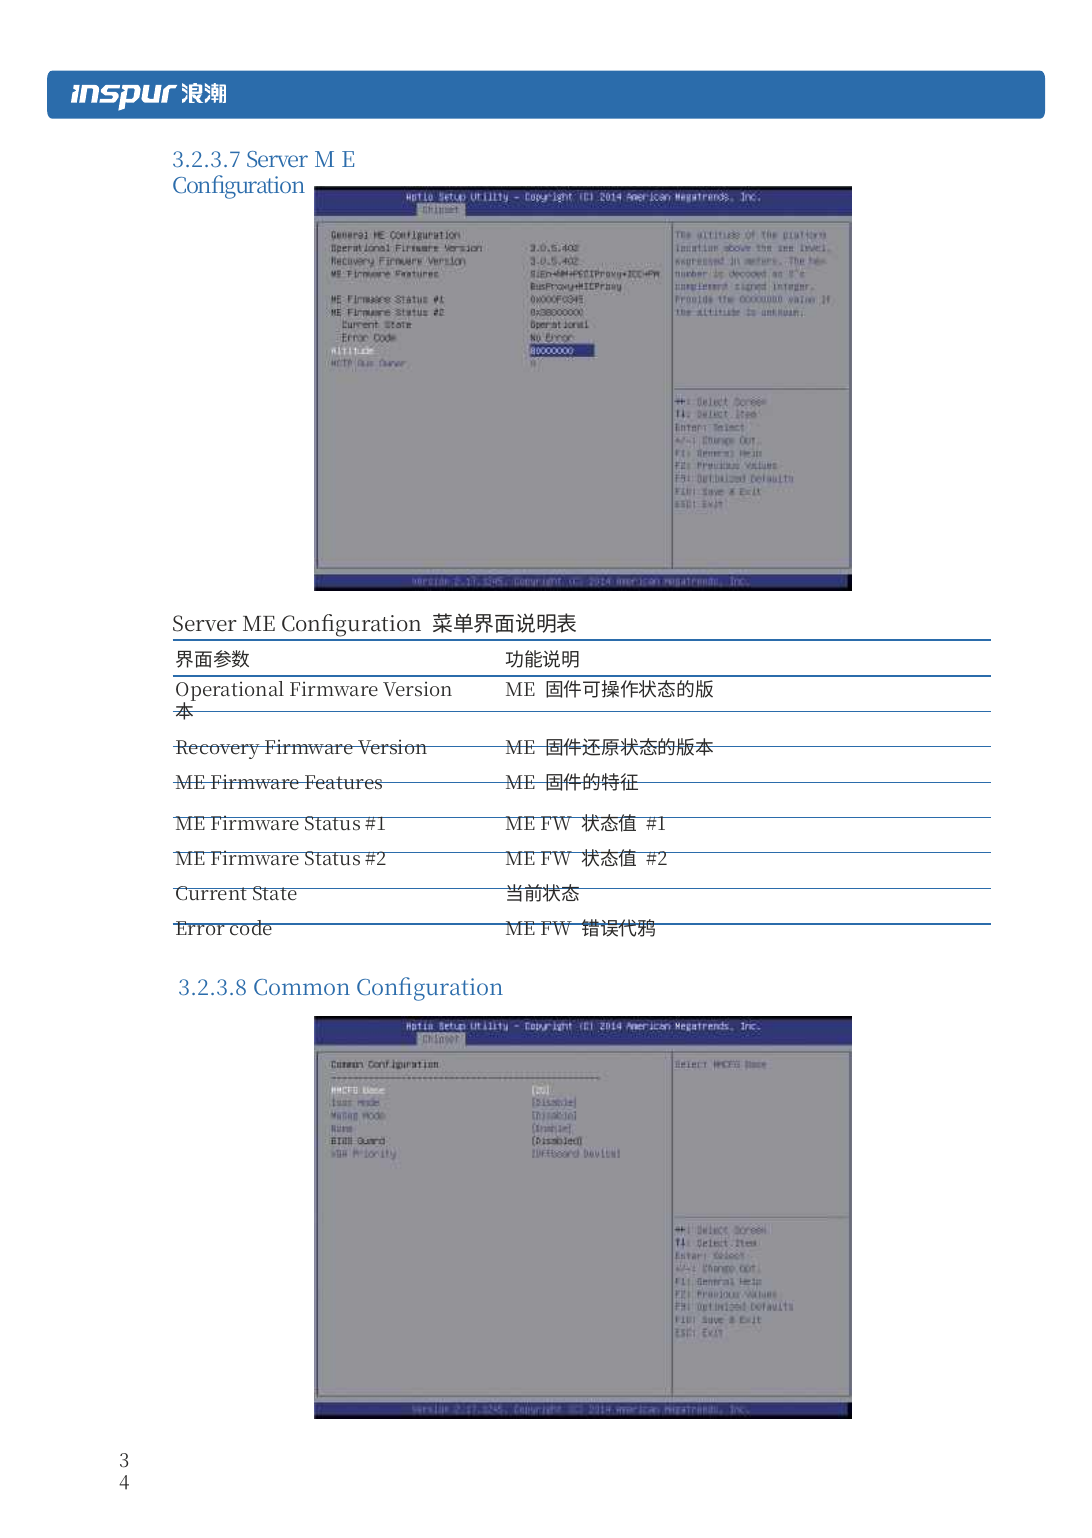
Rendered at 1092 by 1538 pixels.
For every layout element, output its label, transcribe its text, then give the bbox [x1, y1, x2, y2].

text_box Server ME Configuration 菜单界面说明表 界面参数 功能说明 Operational Firmware Version ME 固件可操作状态的版本 Recovery Firmware Version ME 固件还原状态的版本 ME Firmware Features ME 固件的特征 ME Firmware Status #1 ME FW 状态值 #1 ME Firmware Status #2 ME FW 状态值 #2 Current State 当前状态 Error code ME FW 错误代鸦 3.2.3.8 Common Configuration [170, 594, 724, 1000]
text_box 34 [117, 1446, 140, 1494]
picture [314, 1015, 852, 1419]
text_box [46, 70, 1046, 119]
picture [314, 186, 852, 591]
text_box 3.2.3.7 Server M E Configuration [170, 143, 486, 198]
